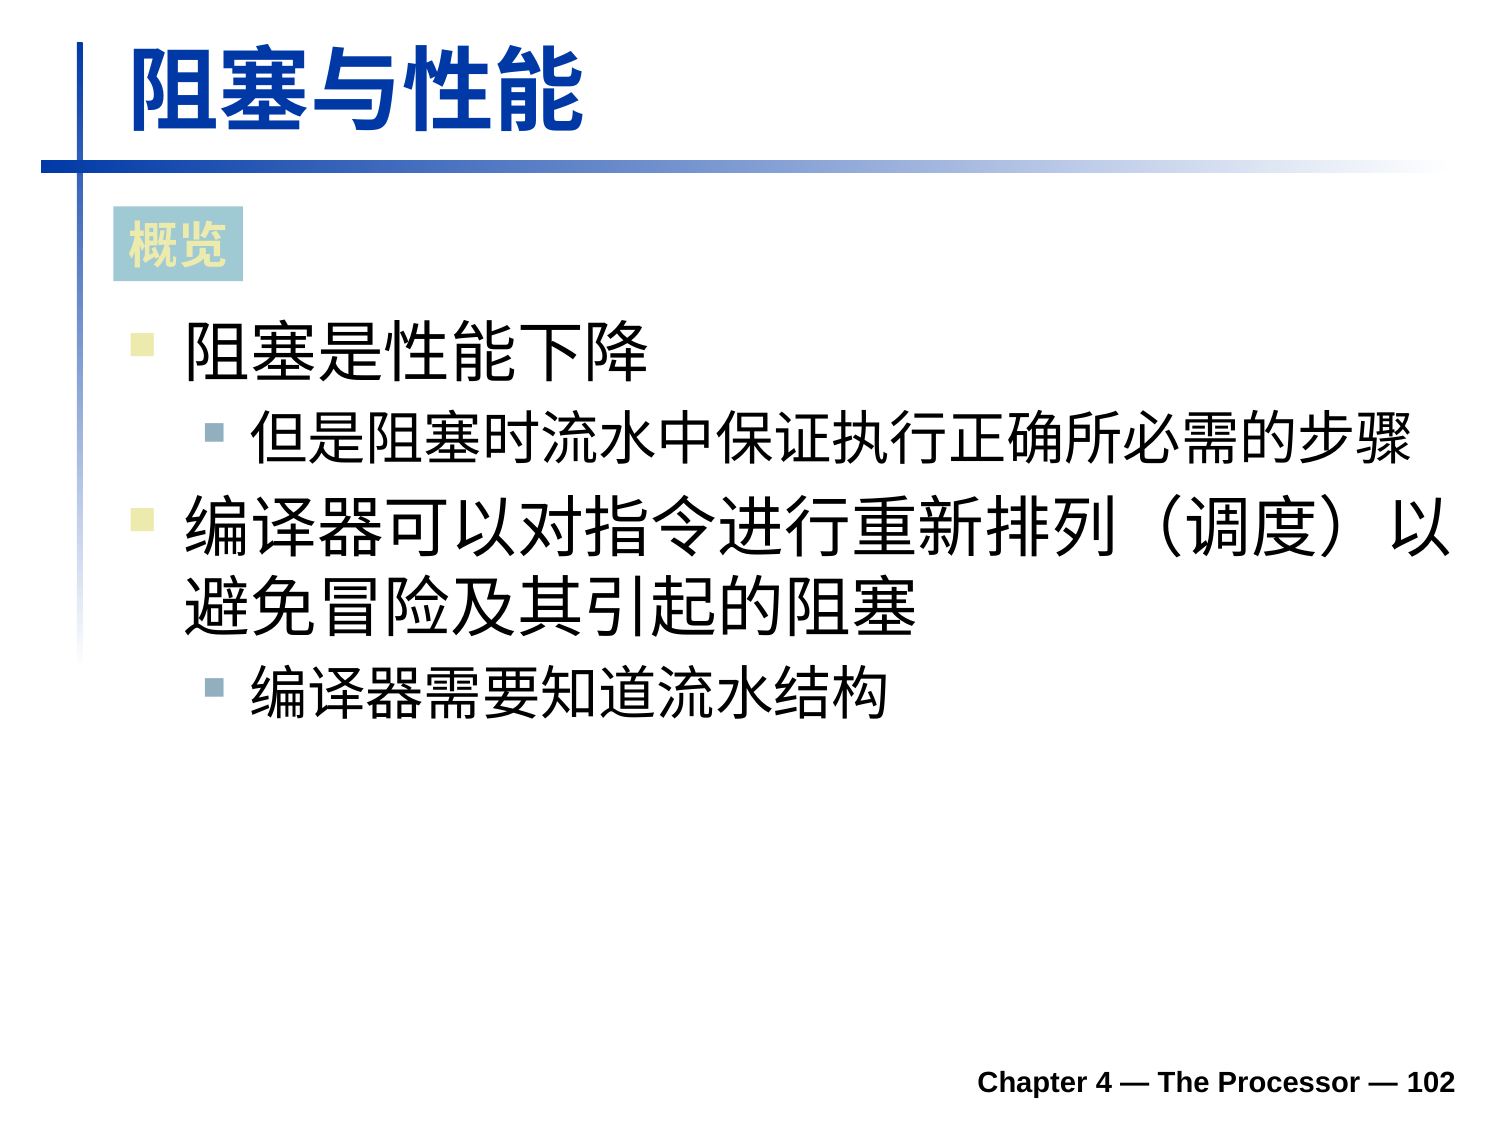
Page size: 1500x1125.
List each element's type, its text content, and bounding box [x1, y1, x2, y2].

footer Chapter 4 — The Processor — [277, 1046, 1471, 1106]
text_box 概览 [113, 206, 243, 282]
title 阻塞与性能 [112, 22, 1468, 149]
list 阻塞是性能下降 但是阻塞时流水中保证执行正确所必需的步骤 编译器可以对指令进行重新排列（调度）以避免冒险及其引起的阻塞 编译器需要知道流水结构 [112, 302, 1469, 1024]
